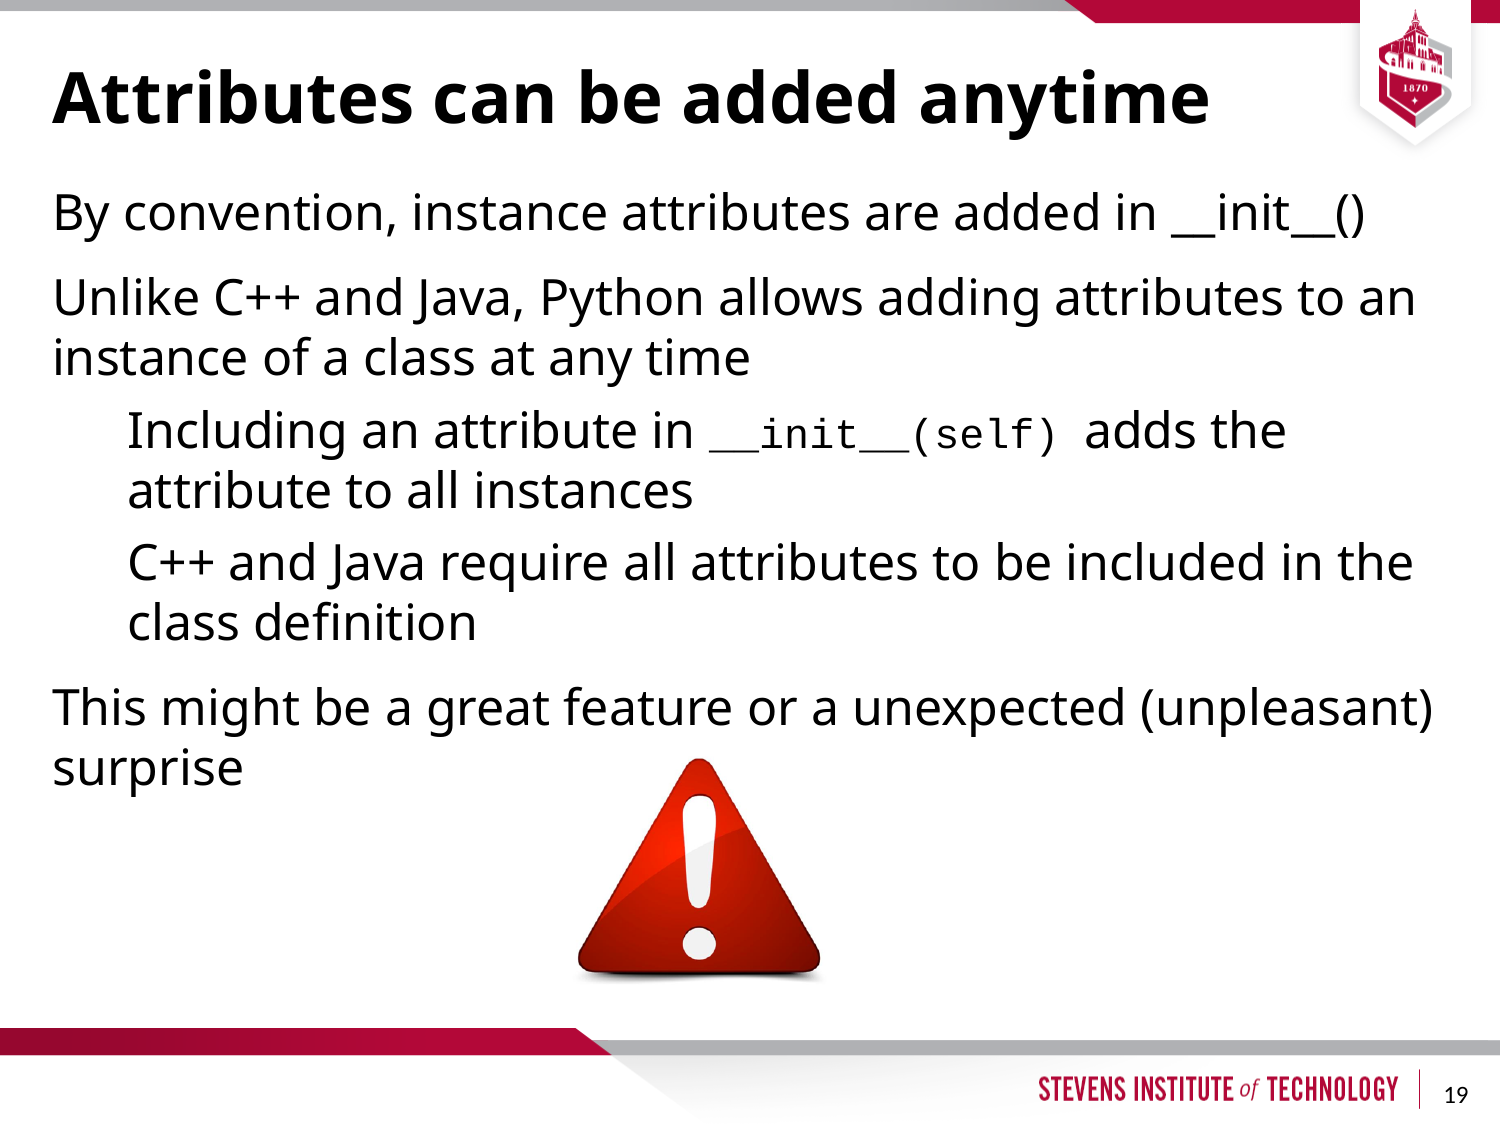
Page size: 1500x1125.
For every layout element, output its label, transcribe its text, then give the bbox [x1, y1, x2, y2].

title Attributes can be added anytime [37, 45, 1338, 150]
list By convention, instance attributes are added in __init__() Unlike C++ and Java, Python allows adding attributes to an instance of a class at any time Including an attribute in __init__(self) adds the attribute to all instances C++ and Java require all attributes to be included in the class definition This might be a great feature or a unexpected (unpleasant) surprise [37, 173, 1461, 914]
picture [0, 0, 1500, 160]
picture [0, 1028, 1500, 1125]
picture [503, 743, 910, 1025]
slide_number 19 [1428, 1071, 1490, 1108]
